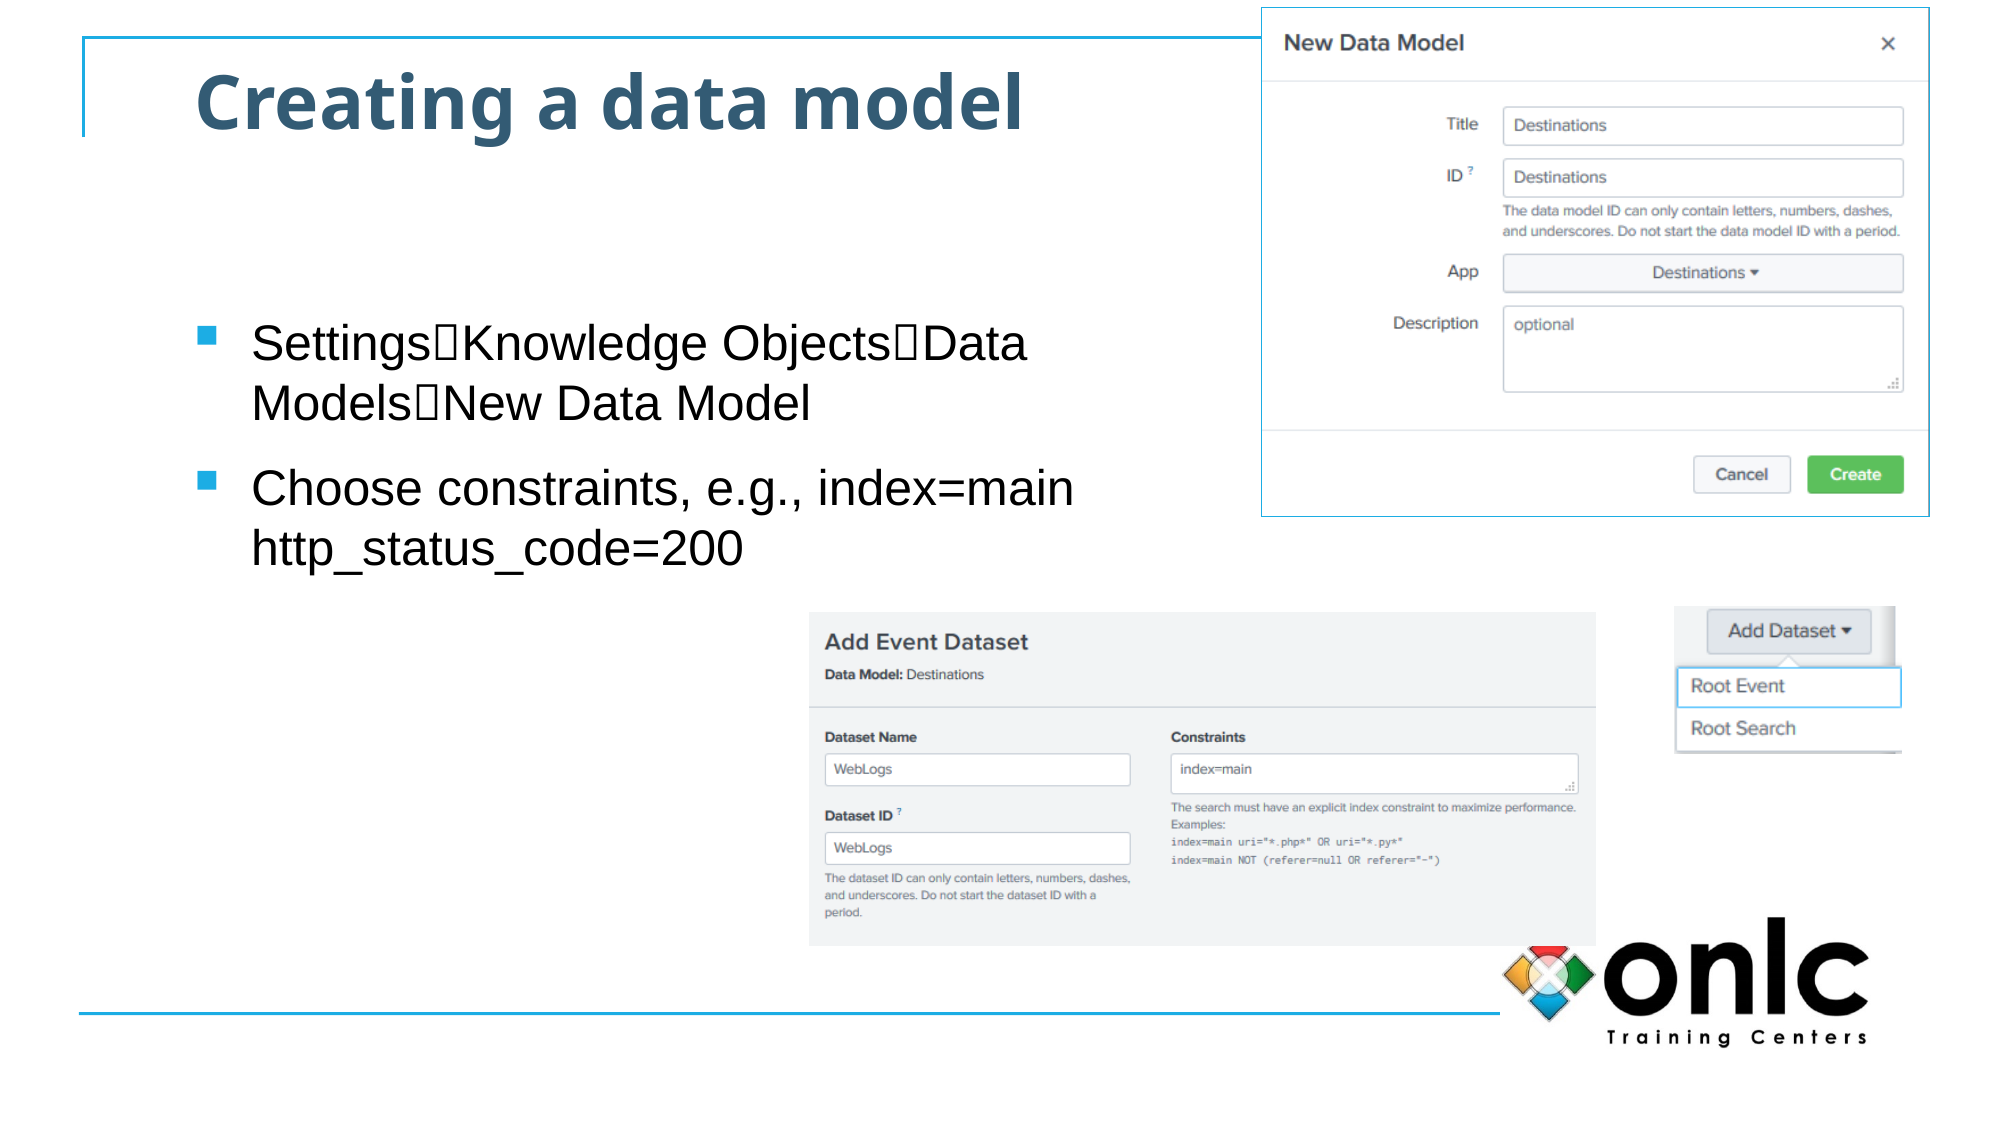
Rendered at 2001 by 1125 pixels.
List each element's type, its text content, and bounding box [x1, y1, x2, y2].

title Creating a data model [180, 47, 1255, 285]
picture [1260, 7, 1931, 517]
list SettingsKnowledge ObjectsData ModelsNew Data Model Choose constraints, e.g., index=main http_status_code=200 [180, 302, 1213, 963]
picture [1674, 606, 1902, 754]
picture [808, 612, 1875, 1059]
